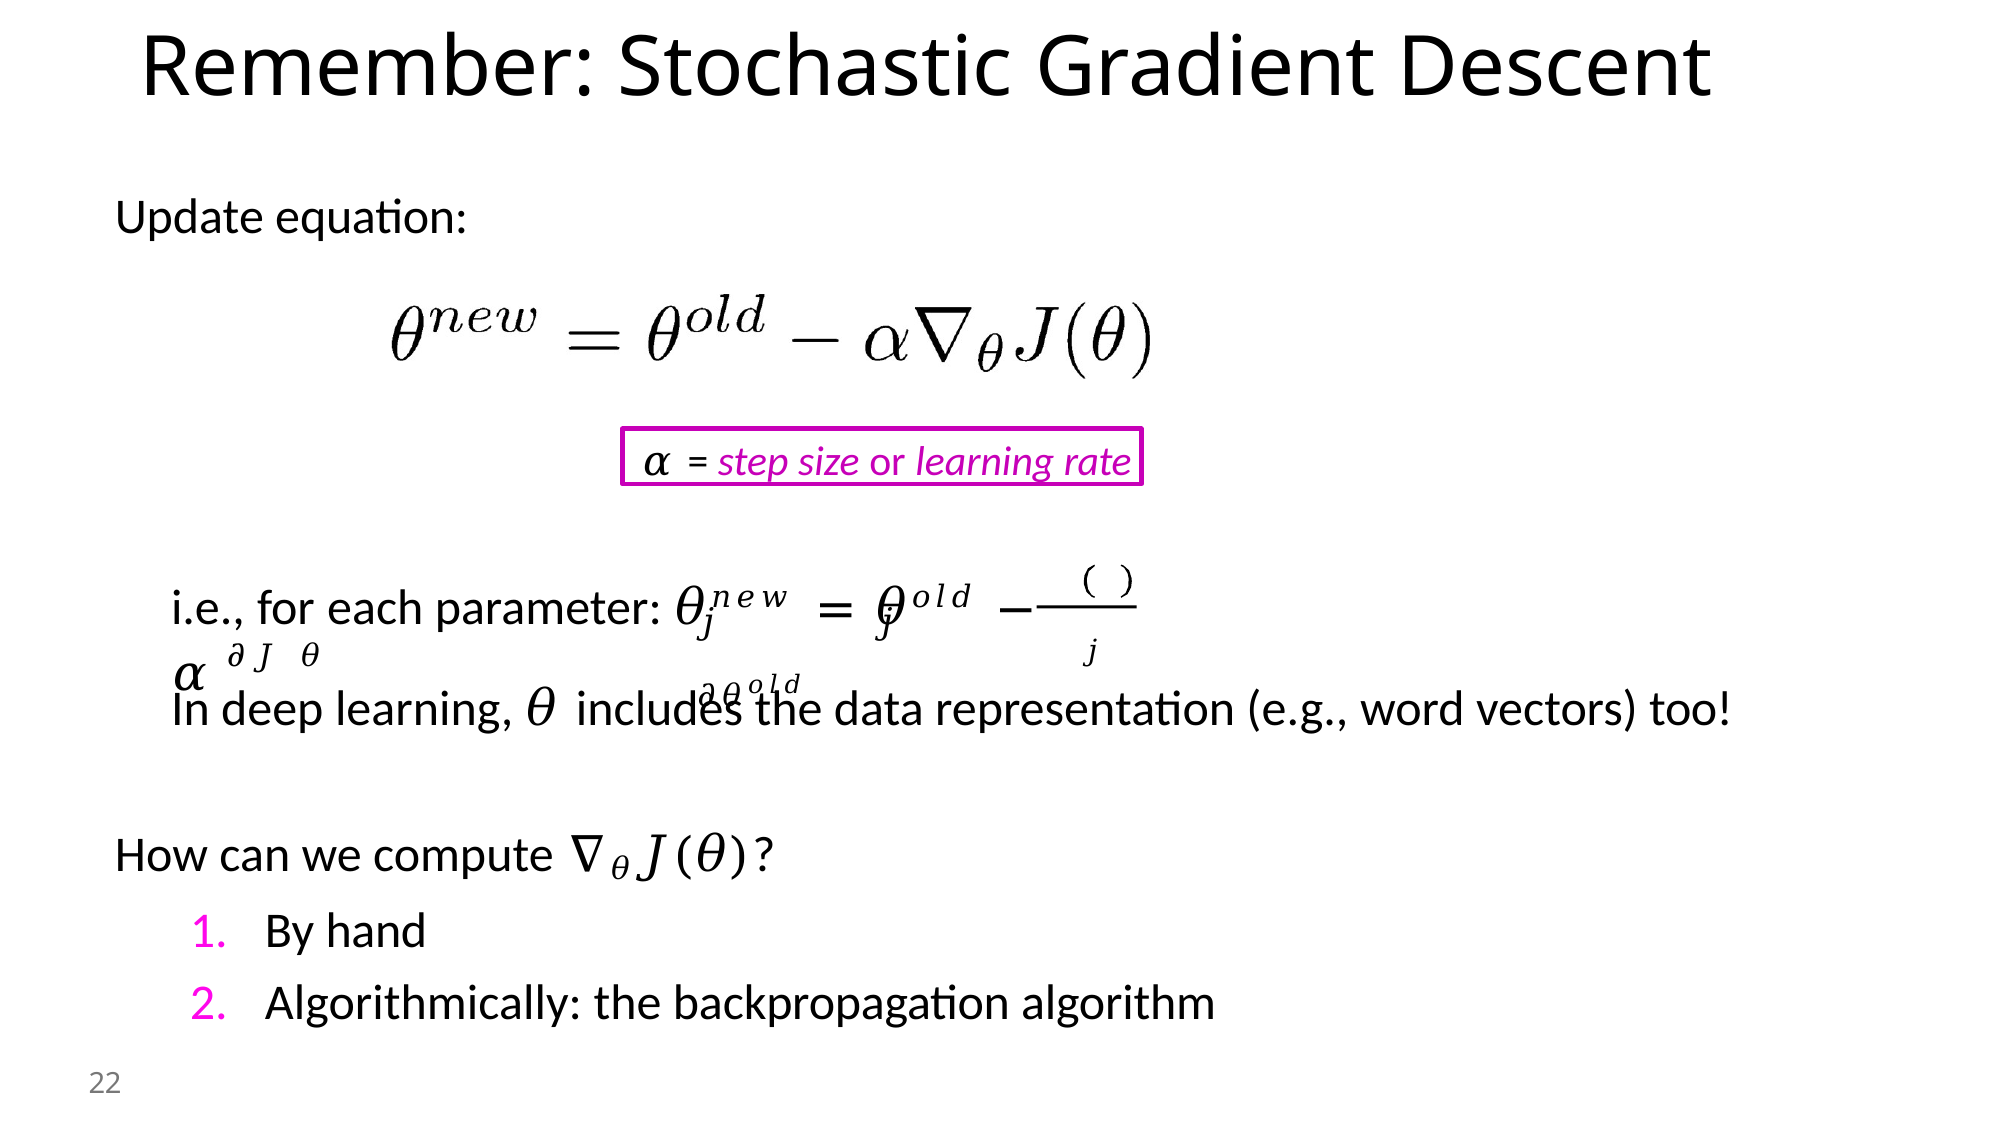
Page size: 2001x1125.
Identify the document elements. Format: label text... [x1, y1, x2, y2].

slide_number 22 [75, 762, 122, 1125]
text_box [1087, 564, 1095, 569]
text_box Update equation: [112, 181, 475, 244]
text_box 𝑗 𝑗 𝜕𝜃𝑜𝑙𝑑 [690, 595, 1146, 672]
picture [390, 293, 1150, 380]
text_box 𝛼 = step size or learning rate [622, 428, 1142, 484]
text_box [1120, 564, 1132, 595]
text_box In deep learning, 𝜃 includes the data representation (e.g., word vectors) too! How can we compute ∇𝜃𝐽(𝜃)? By hand Algorithmically: the backpropagation algorithm [104, 672, 1738, 1030]
text_box i.e., for each parameter: 𝜃𝑛𝑒𝑤 = 𝜃𝑜𝑙𝑑 − 𝛼 𝜕𝐽 𝜃 [164, 569, 1126, 672]
title Remember: Stochastic Gradient Descent [137, 0, 1863, 157]
